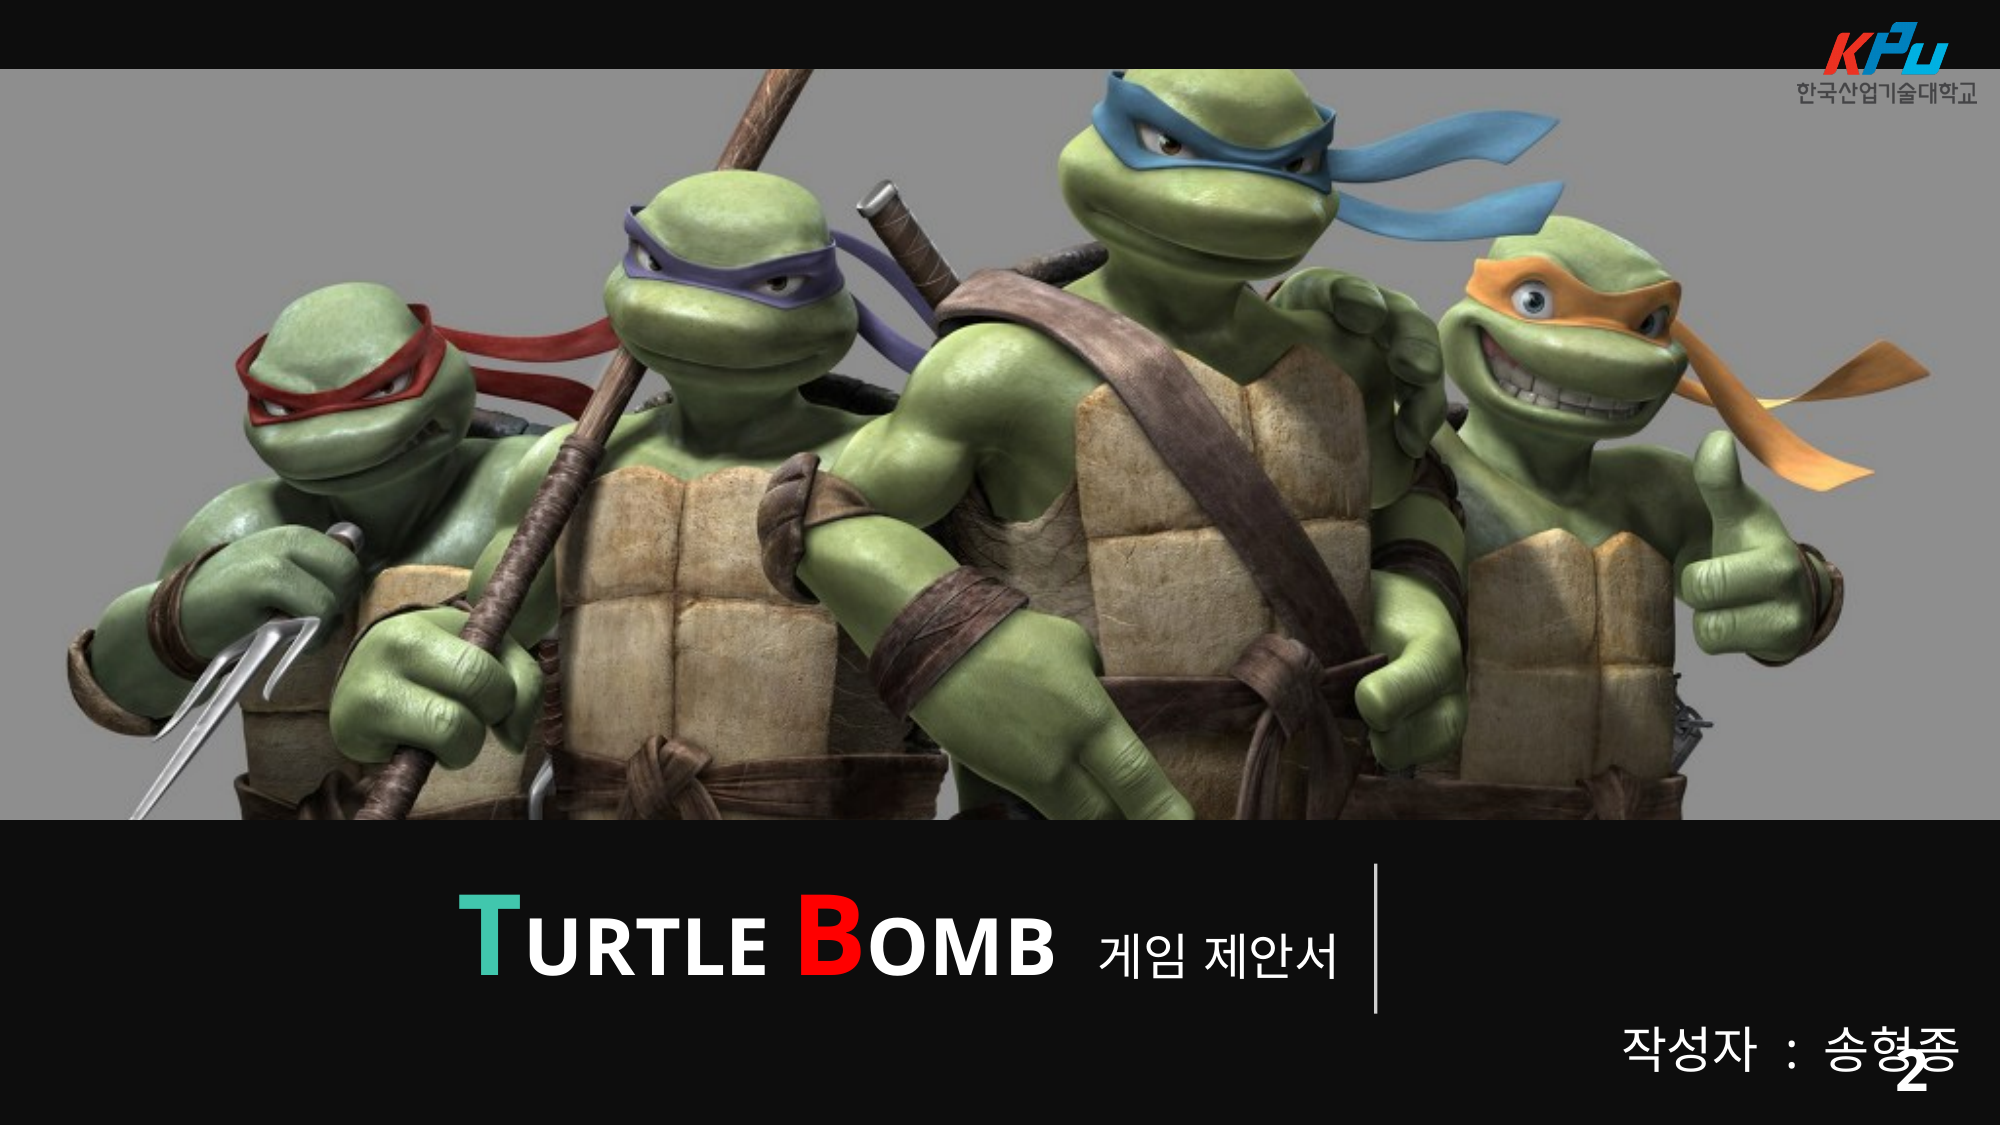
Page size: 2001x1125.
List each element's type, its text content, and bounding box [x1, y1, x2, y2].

picture [0, 22, 2000, 820]
text_box 작성자 : 송형종 [1523, 999, 1977, 1106]
text_box TURTLE BOMB 게임 제안서 [70, 835, 1357, 1043]
slide_number 2 [1493, 1042, 1944, 1103]
picture [1887, 34, 1900, 42]
